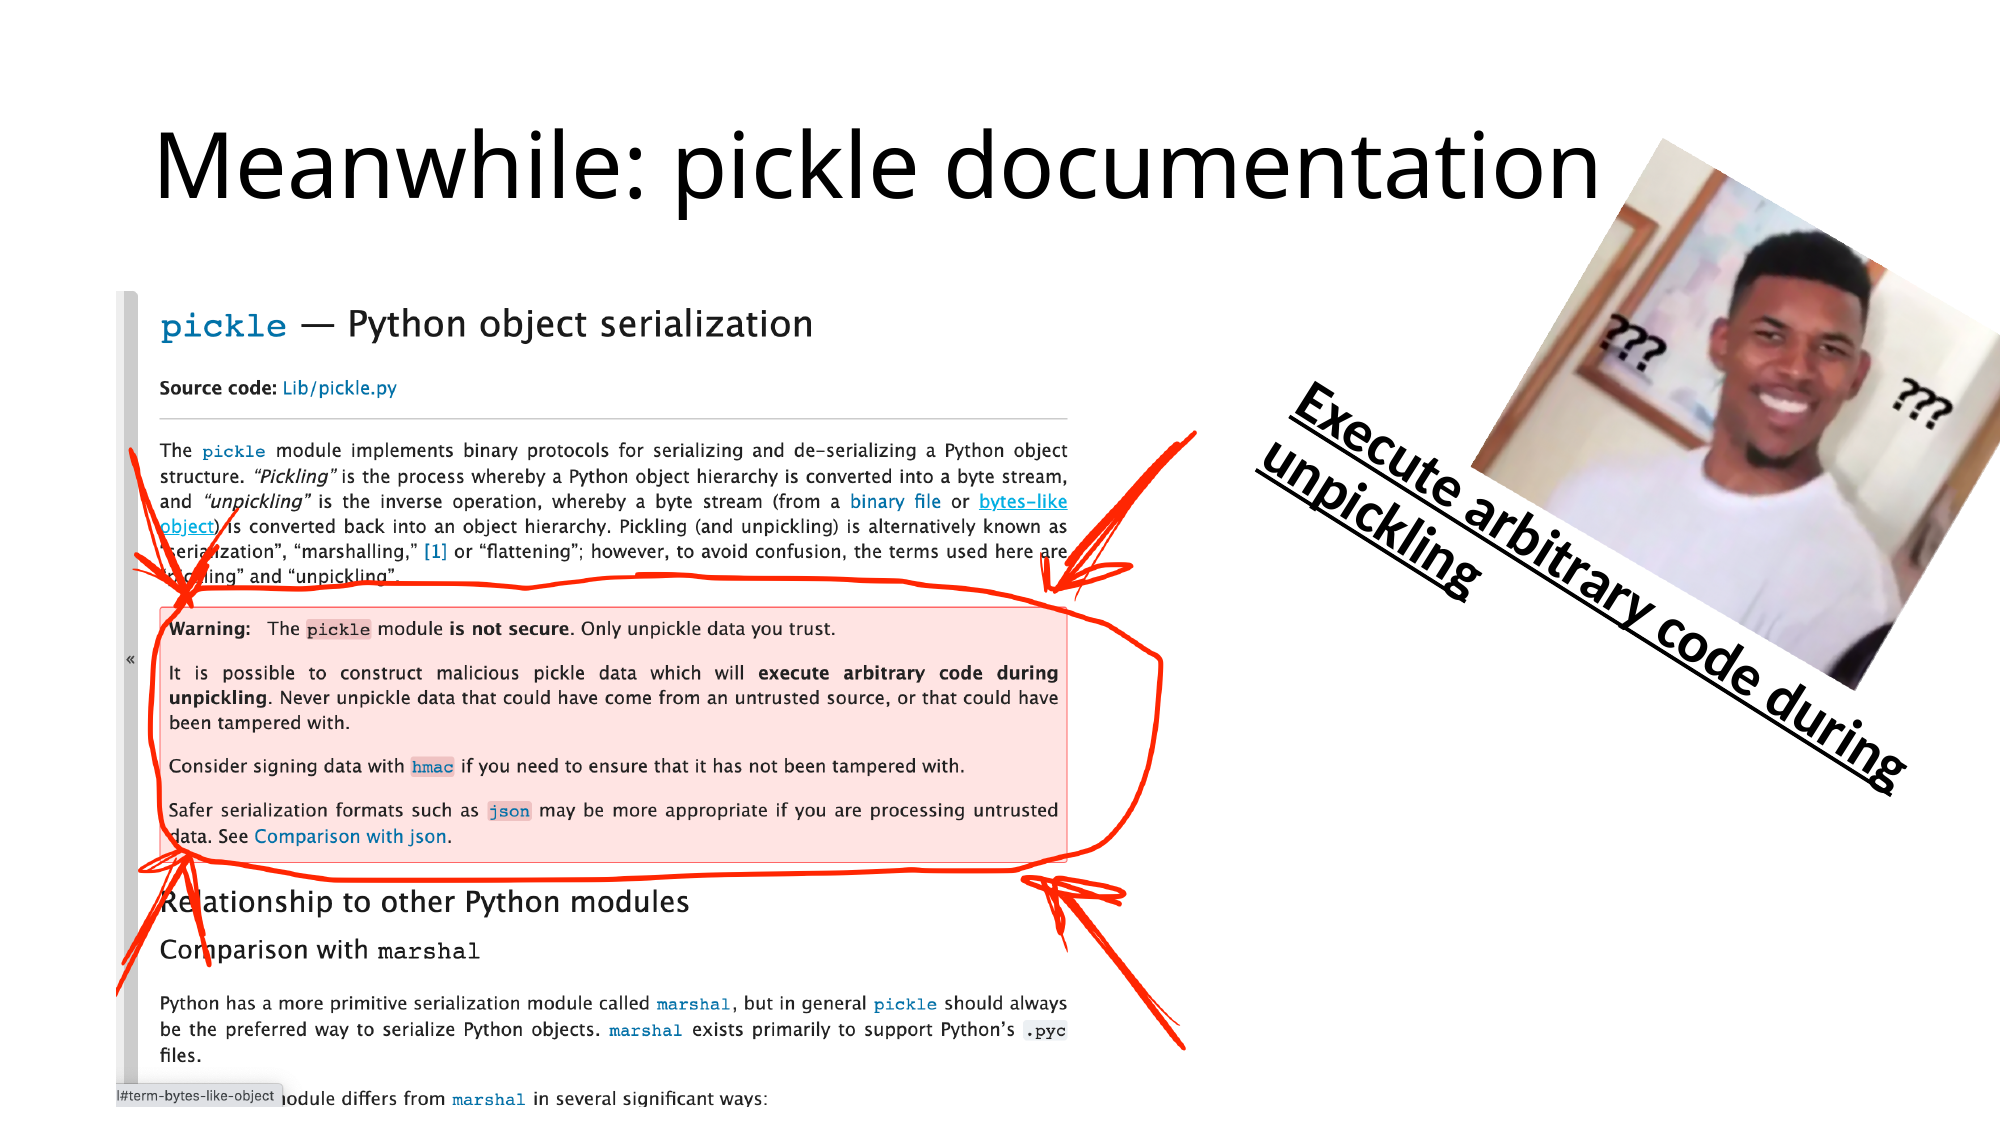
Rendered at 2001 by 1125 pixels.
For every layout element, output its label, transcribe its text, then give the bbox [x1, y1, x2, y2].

title Meanwhile: pickle documentation [137, 59, 1863, 278]
picture [1476, 139, 2000, 691]
list Execute arbitrary code during unpickling [1233, 354, 2000, 1034]
picture [116, 276, 1233, 1107]
